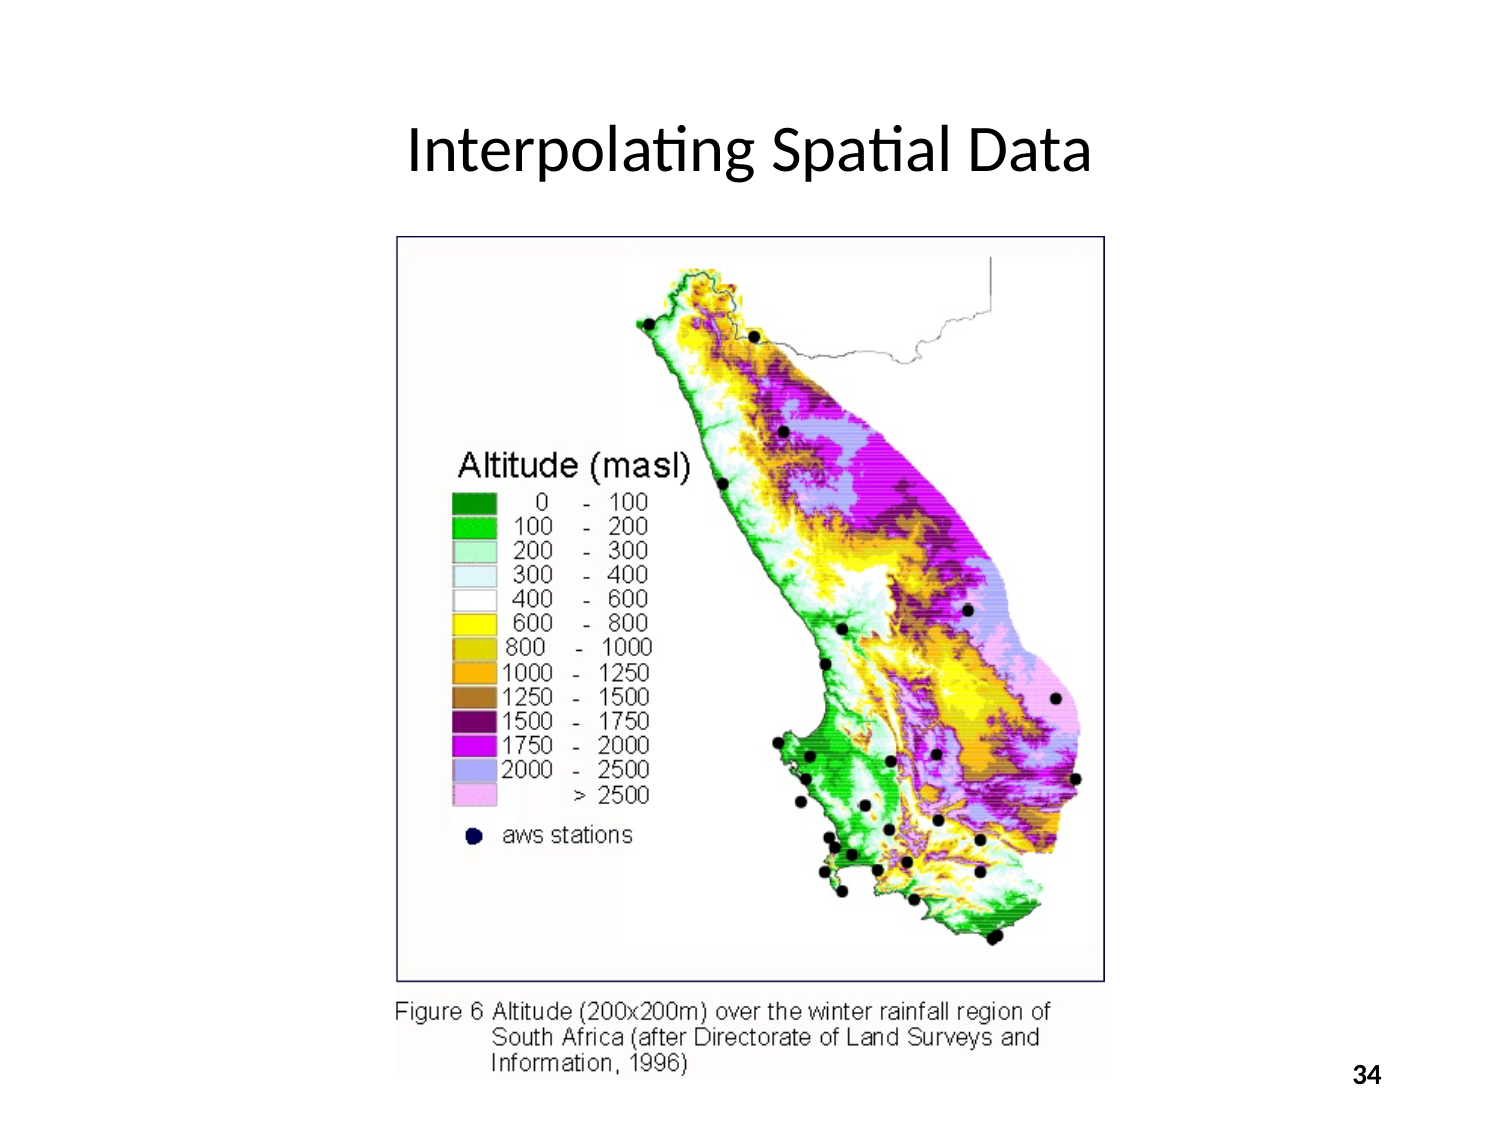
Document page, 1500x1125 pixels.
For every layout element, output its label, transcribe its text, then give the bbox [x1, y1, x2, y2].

slide_number 34 [1059, 1042, 1397, 1103]
picture [395, 236, 1105, 1079]
title Interpolating Spatial Data [103, 59, 1397, 241]
